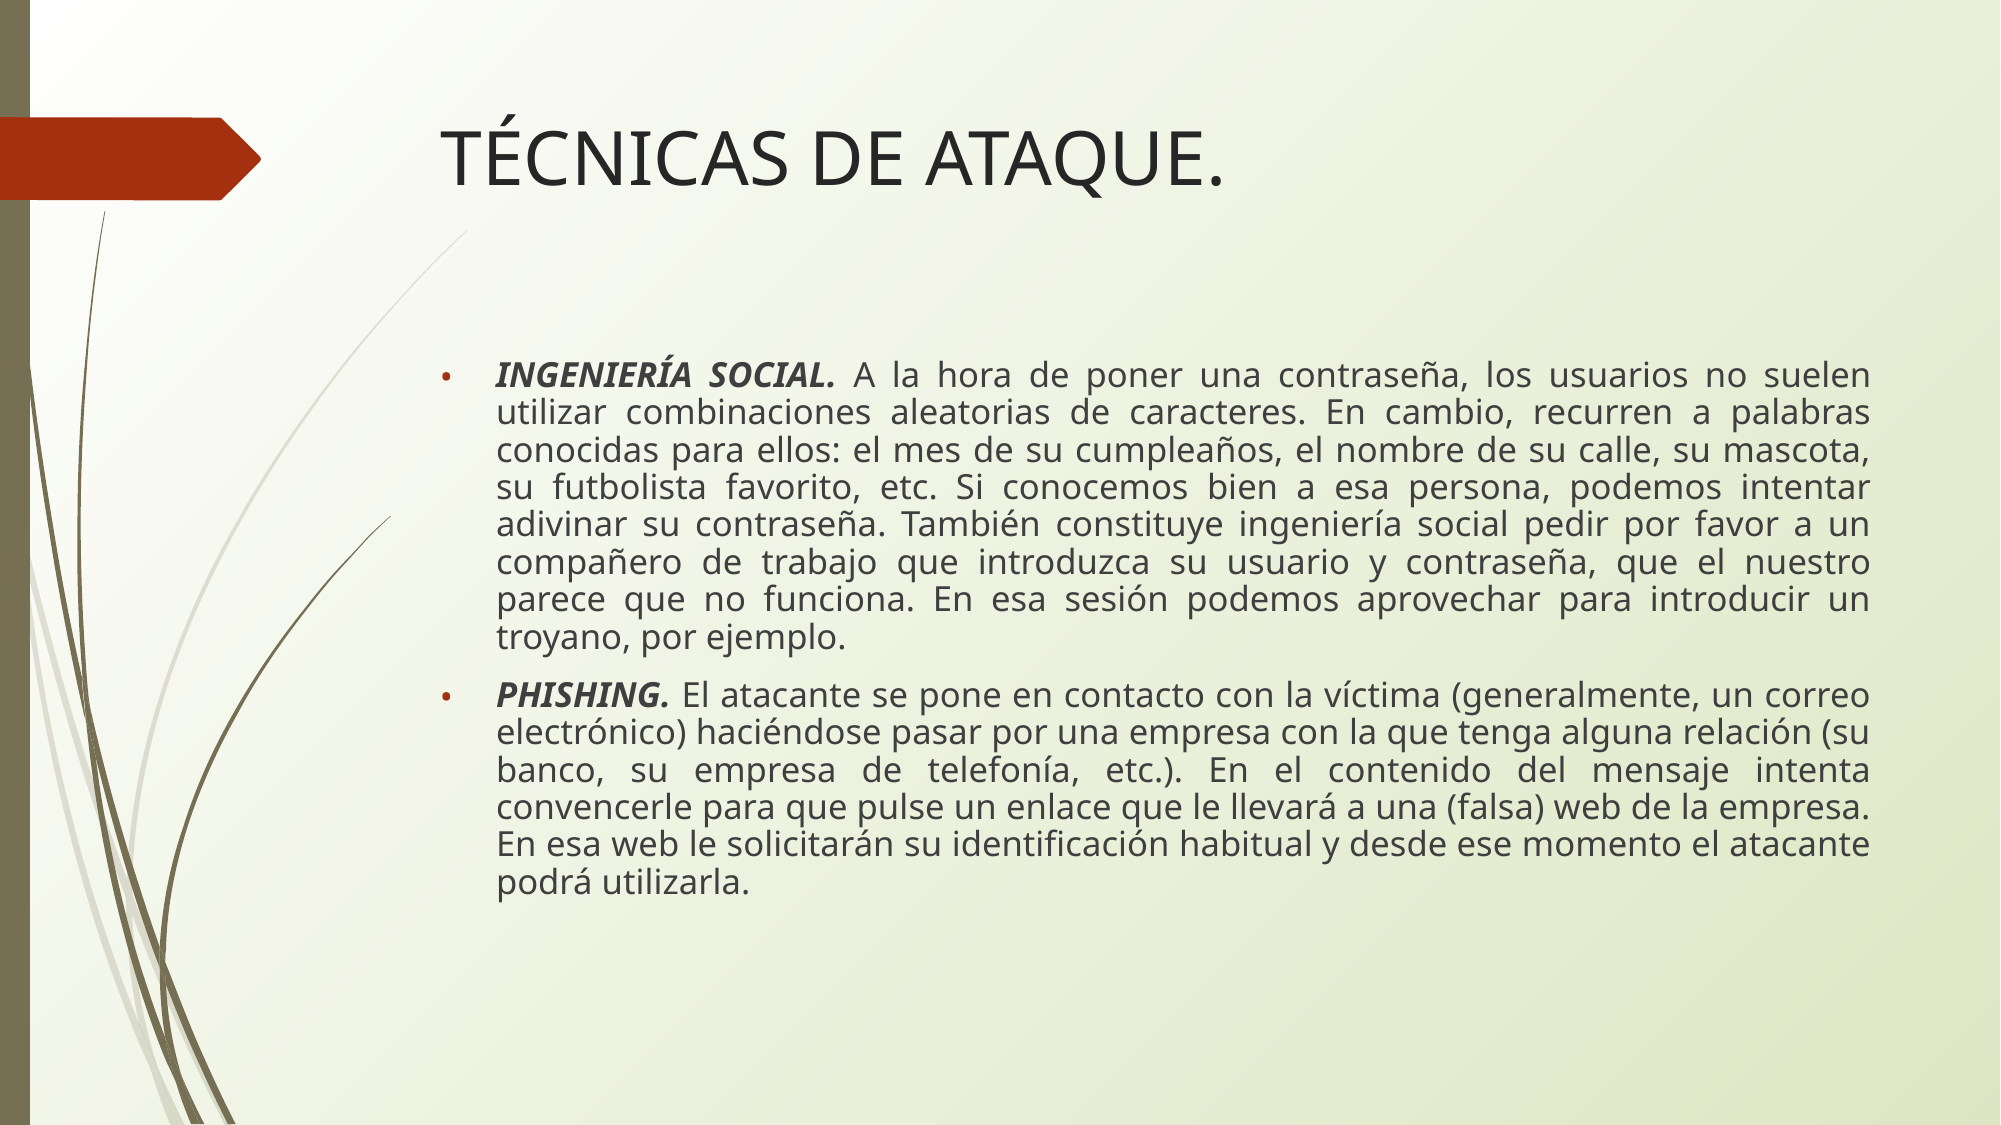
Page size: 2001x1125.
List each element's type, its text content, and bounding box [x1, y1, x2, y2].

title TÉCNICAS DE ATAQUE. [425, 102, 1888, 313]
list INGENIERÍA SOCIAL. A la hora de poner una contraseña, los usuarios no suelen utilizar combinaciones aleatorias de caracteres. En cambio, recurren a palabras conocidas para ellos: el mes de su cumpleaños, el nombre de su calle, su mascota, su futbolista favorito, etc. Si conocemos bien a esa persona, podemos intentar adivinar su contraseña. También constituye ingeniería social pedir por favor a un compañero de trabajo que introduzca su usuario y contraseña, que el nuestro parece que no funciona. En esa sesión podemos aprovechar para introducir un troyano, por ejemplo. PHISHING. El atacante se pone en contacto con la víctima (generalmente, un correo electrónico) haciéndose pasar por una empresa con la que tenga alguna relación (su banco, su empresa de telefonía, etc.). En el contenido del mensaje intenta convencerle para que pulse un enlace que le llevará a una (falsa) web de la empresa. En esa web le solicitarán su identificación habitual y desde ese momento el atacante podrá utilizarla. [424, 350, 1888, 970]
